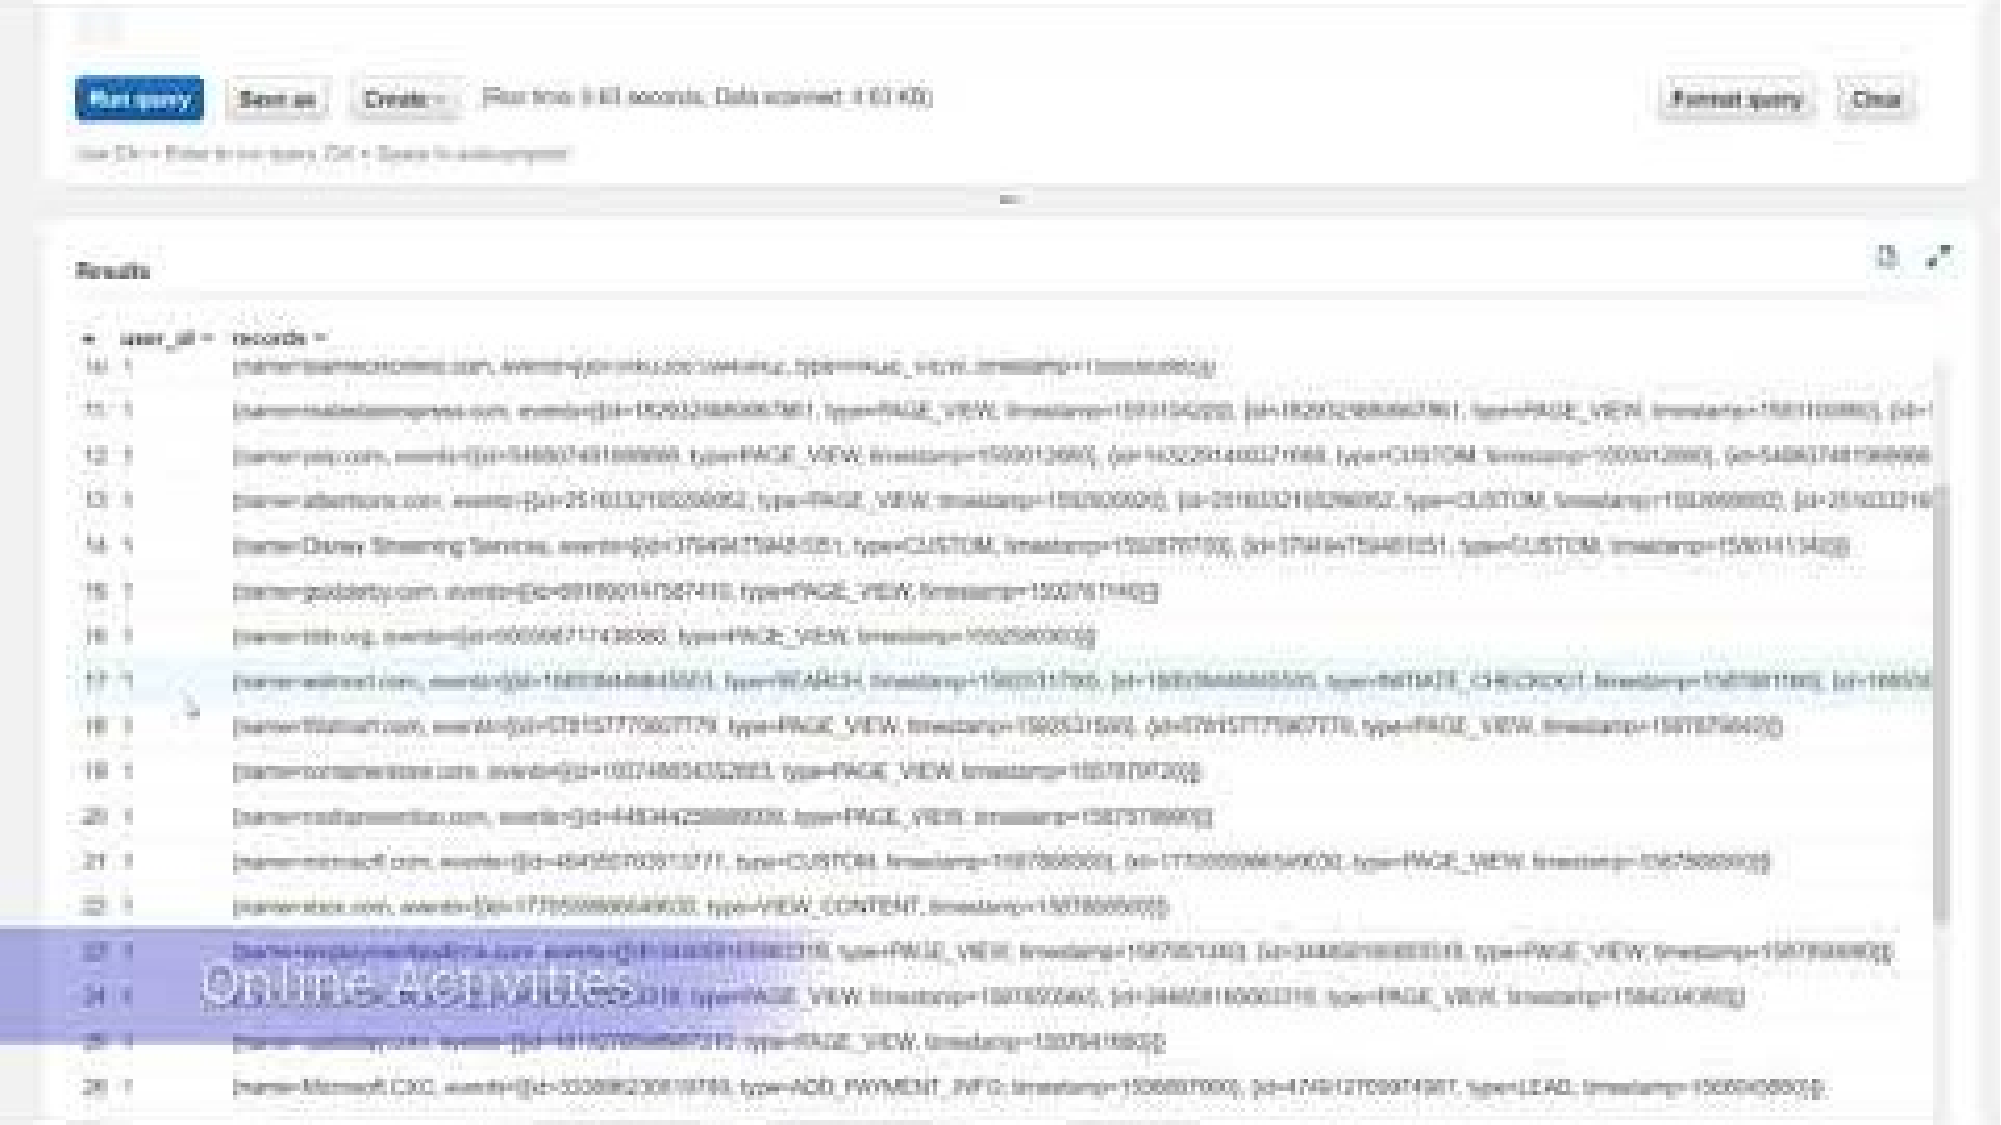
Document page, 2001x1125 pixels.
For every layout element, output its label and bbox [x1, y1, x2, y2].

text_box [0, 0, 2000, 1125]
